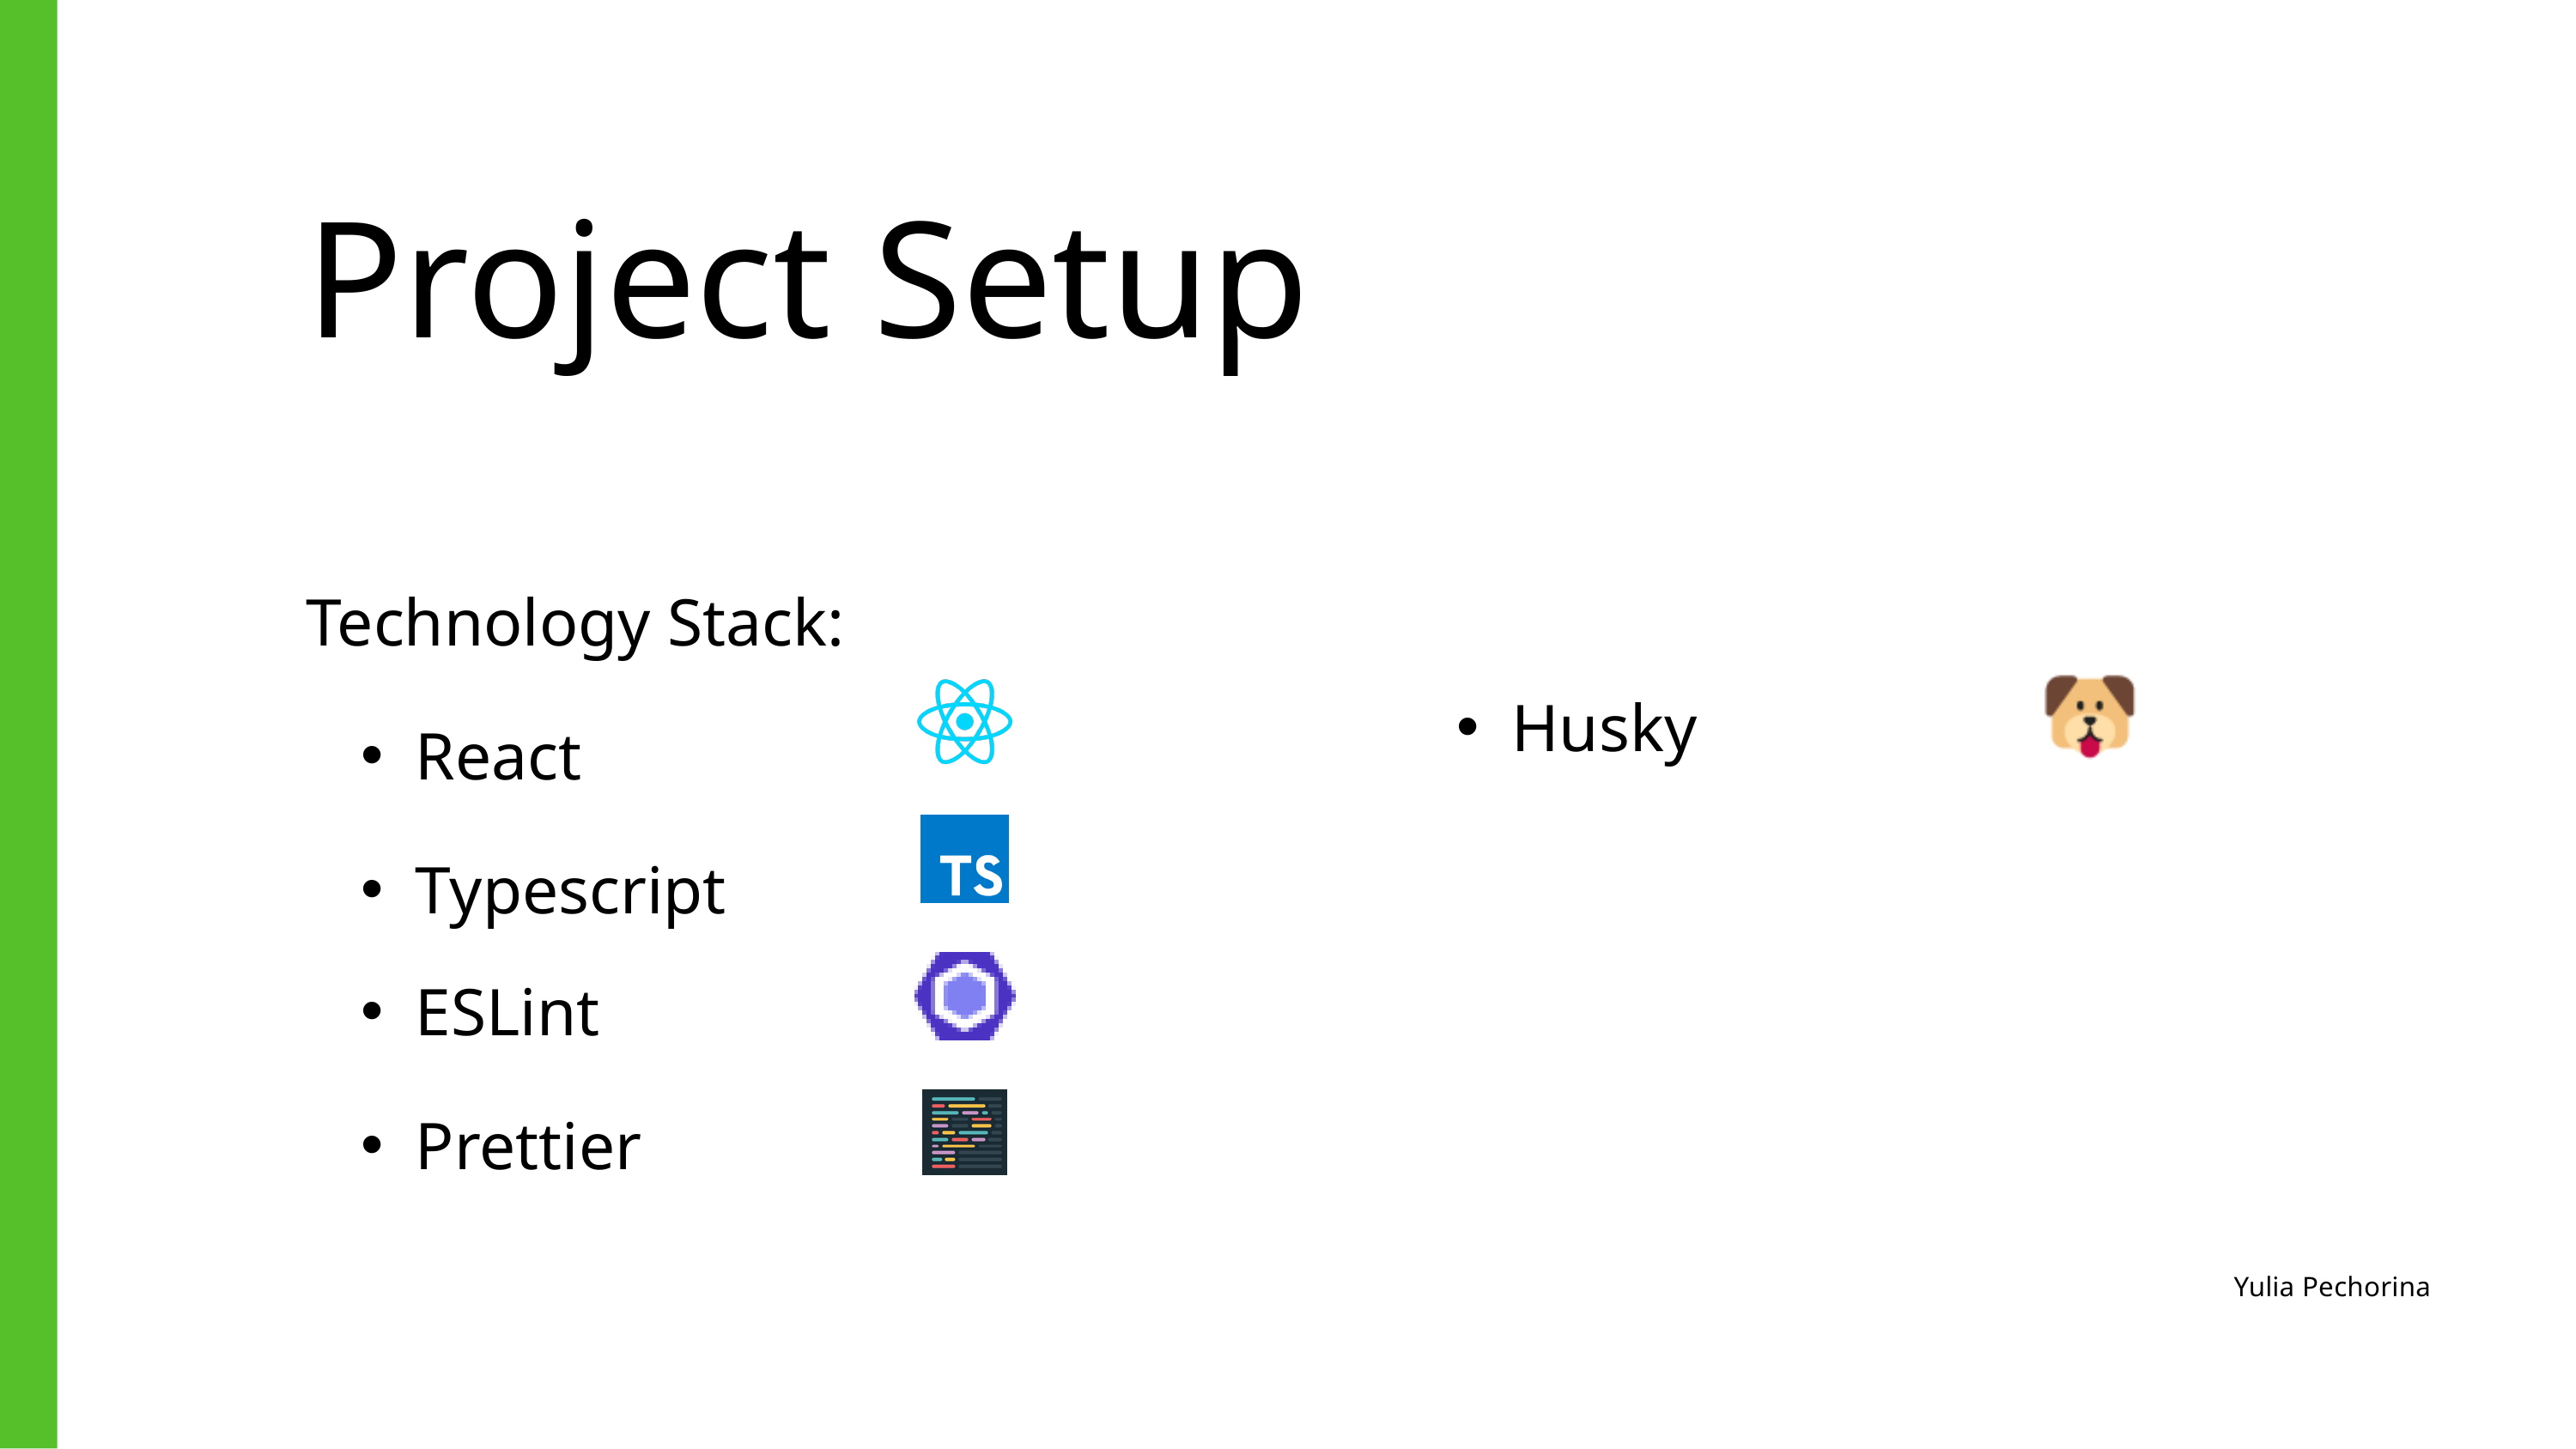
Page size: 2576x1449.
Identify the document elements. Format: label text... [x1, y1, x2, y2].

text_box Yulia Pechorina [1449, 1267, 2432, 1303]
text_box [0, 0, 58, 1449]
text_box Husky [1400, 673, 1698, 765]
text_box Project Setup [306, 176, 2347, 370]
picture [2033, 662, 2144, 767]
picture [917, 677, 1013, 767]
text_box ESLint Prettier [306, 914, 644, 1183]
text_box Technology Stack: React Typescript [306, 568, 1288, 927]
picture [914, 952, 1016, 1041]
picture [920, 815, 1009, 904]
picture [922, 1089, 1008, 1175]
